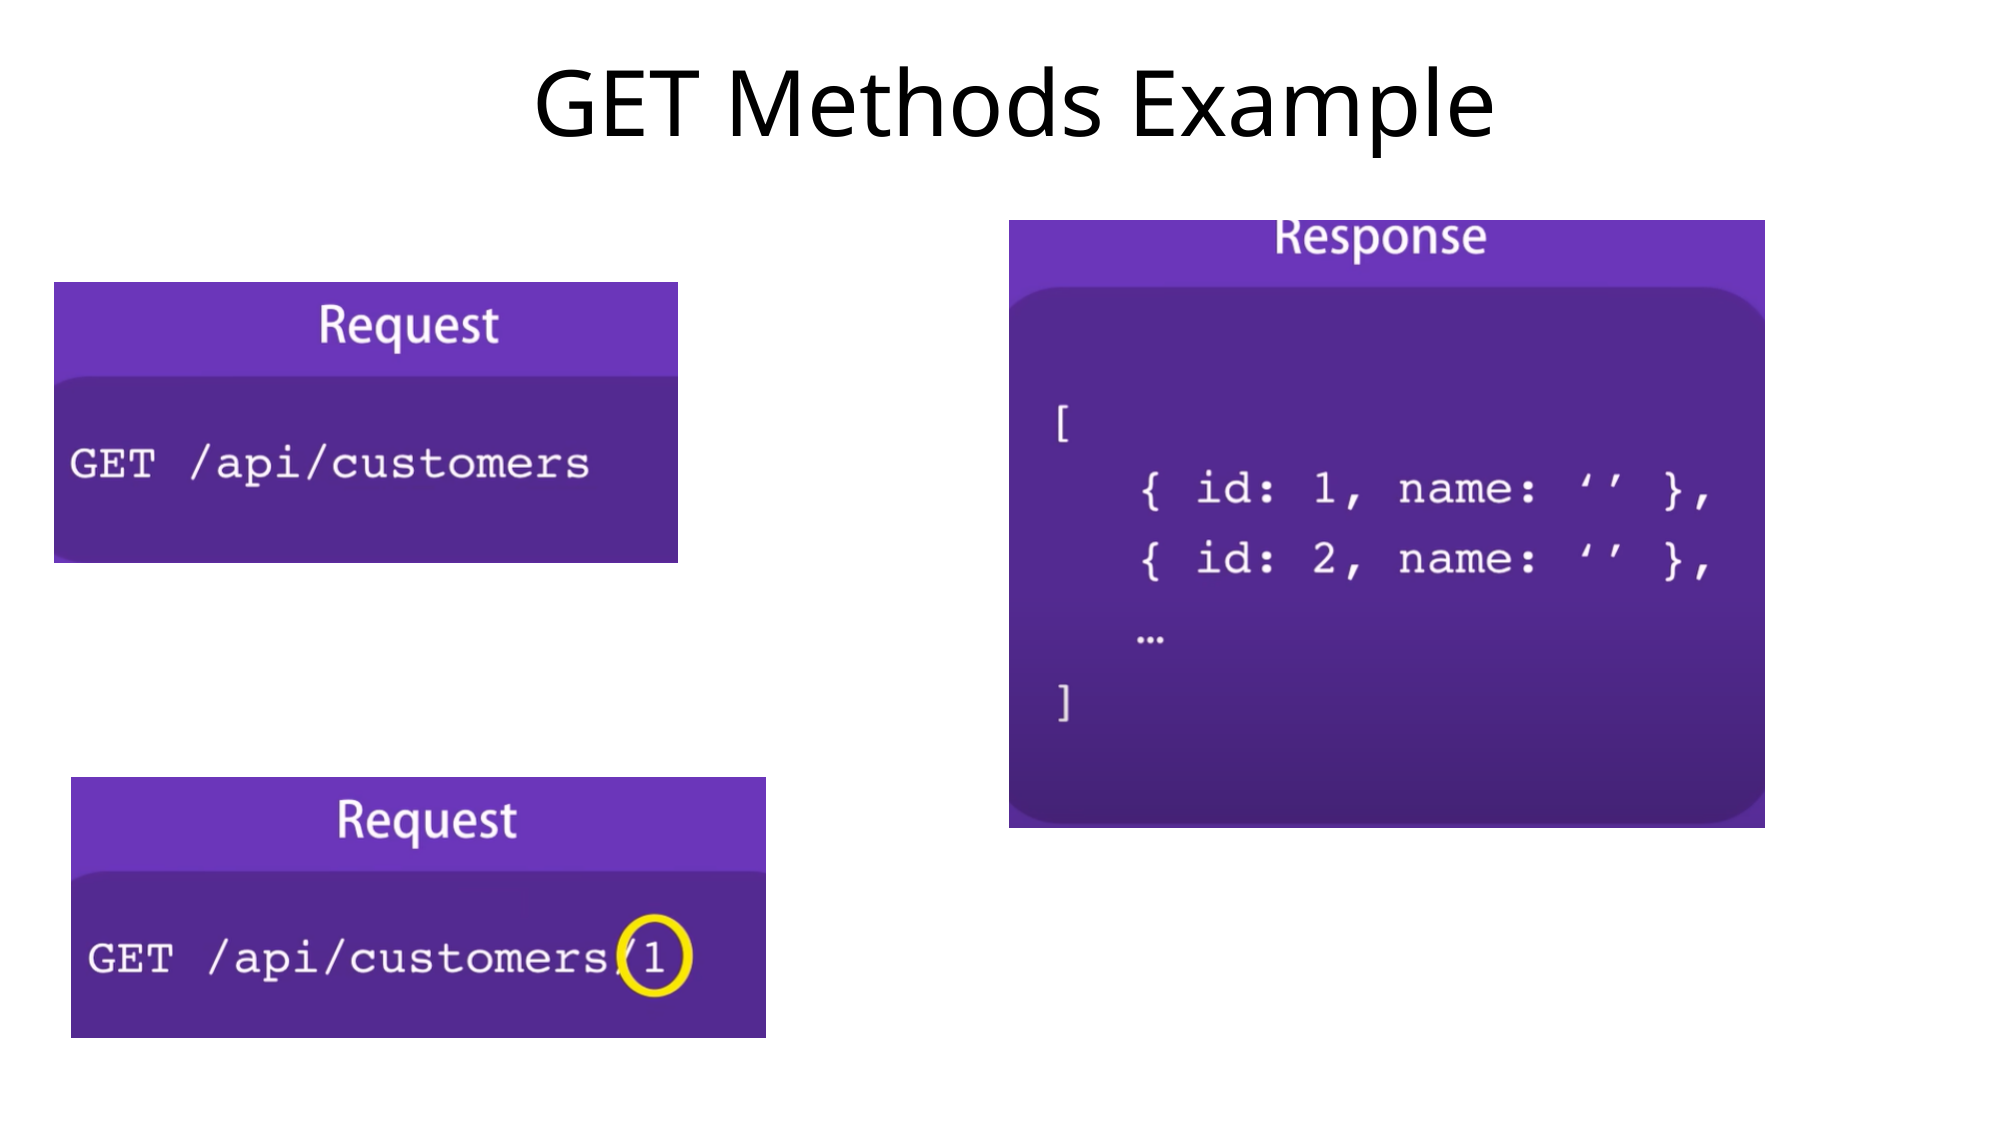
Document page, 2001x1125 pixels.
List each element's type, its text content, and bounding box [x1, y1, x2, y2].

picture [54, 282, 678, 563]
picture [71, 777, 766, 1038]
title GET Methods Example [152, 41, 1878, 173]
picture [1009, 220, 1765, 829]
